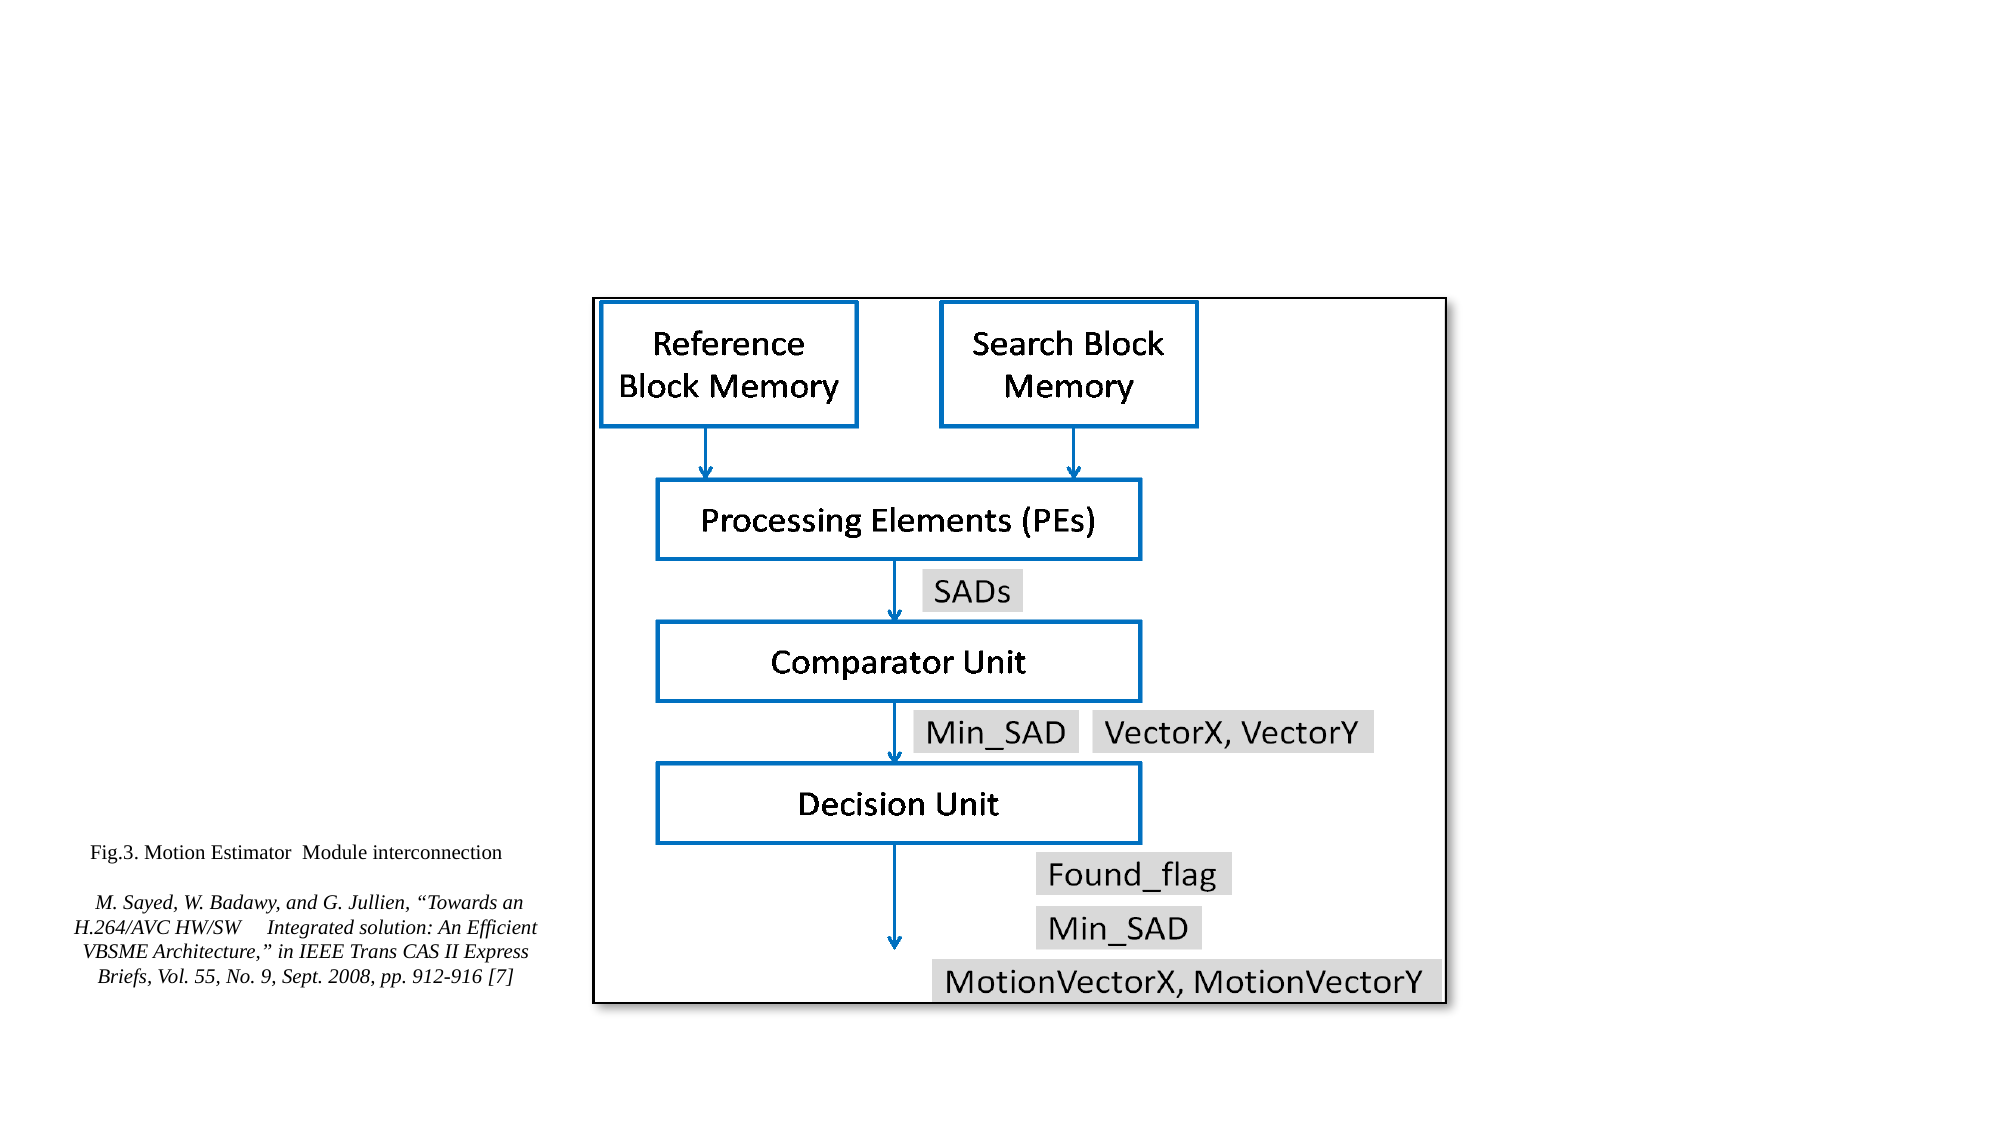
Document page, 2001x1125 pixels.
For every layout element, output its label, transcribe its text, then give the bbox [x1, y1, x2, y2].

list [594, 299, 1445, 1002]
text_box Fig.3. Motion Estimator Module interconnection M. Sayed, W. Badawy, and G. Jullien, “Towards an H.264/AVC HW/SW Integrated solution: An Efficient VBSME Architecture,” in IEEE Trans CAS II Express Briefs, Vol. 55, No. 9, Sept. 2008, pp. 912-916 [7] [24, 830, 569, 1086]
